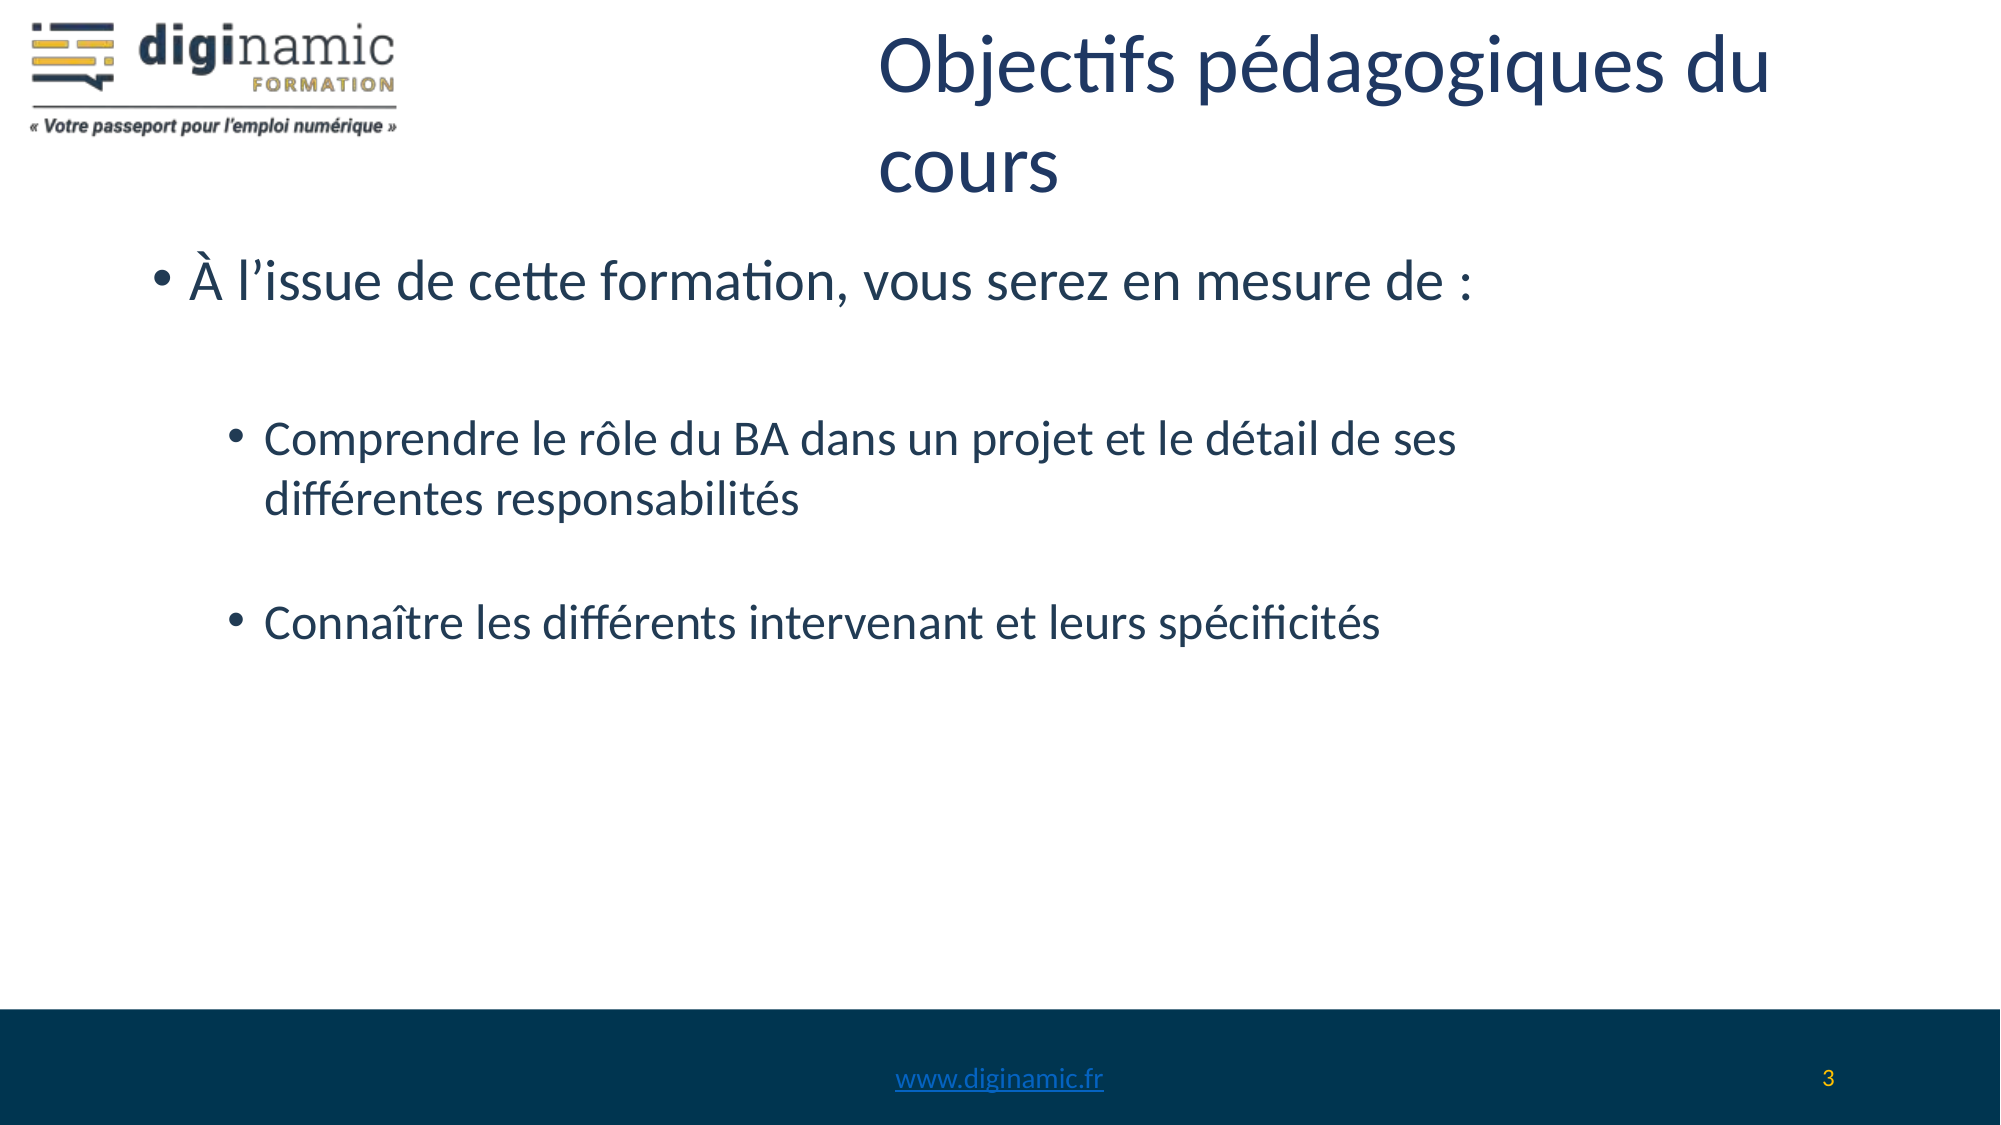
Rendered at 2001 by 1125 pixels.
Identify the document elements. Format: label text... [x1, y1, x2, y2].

footer www.diginamic.fr [893, 1058, 1107, 1125]
picture [15, 20, 414, 138]
text_box À l’issue de cette formation, vous serez en mesure de : Comprendre le rôle du BA dans un projet et le détail de ses différentes responsabilités Connaître les différents intervenant et leurs spécificités [150, 240, 1575, 650]
title Objectifs pédagogiques du cours [876, 7, 1947, 210]
slide_number ‹#› [1817, 1060, 1852, 1125]
